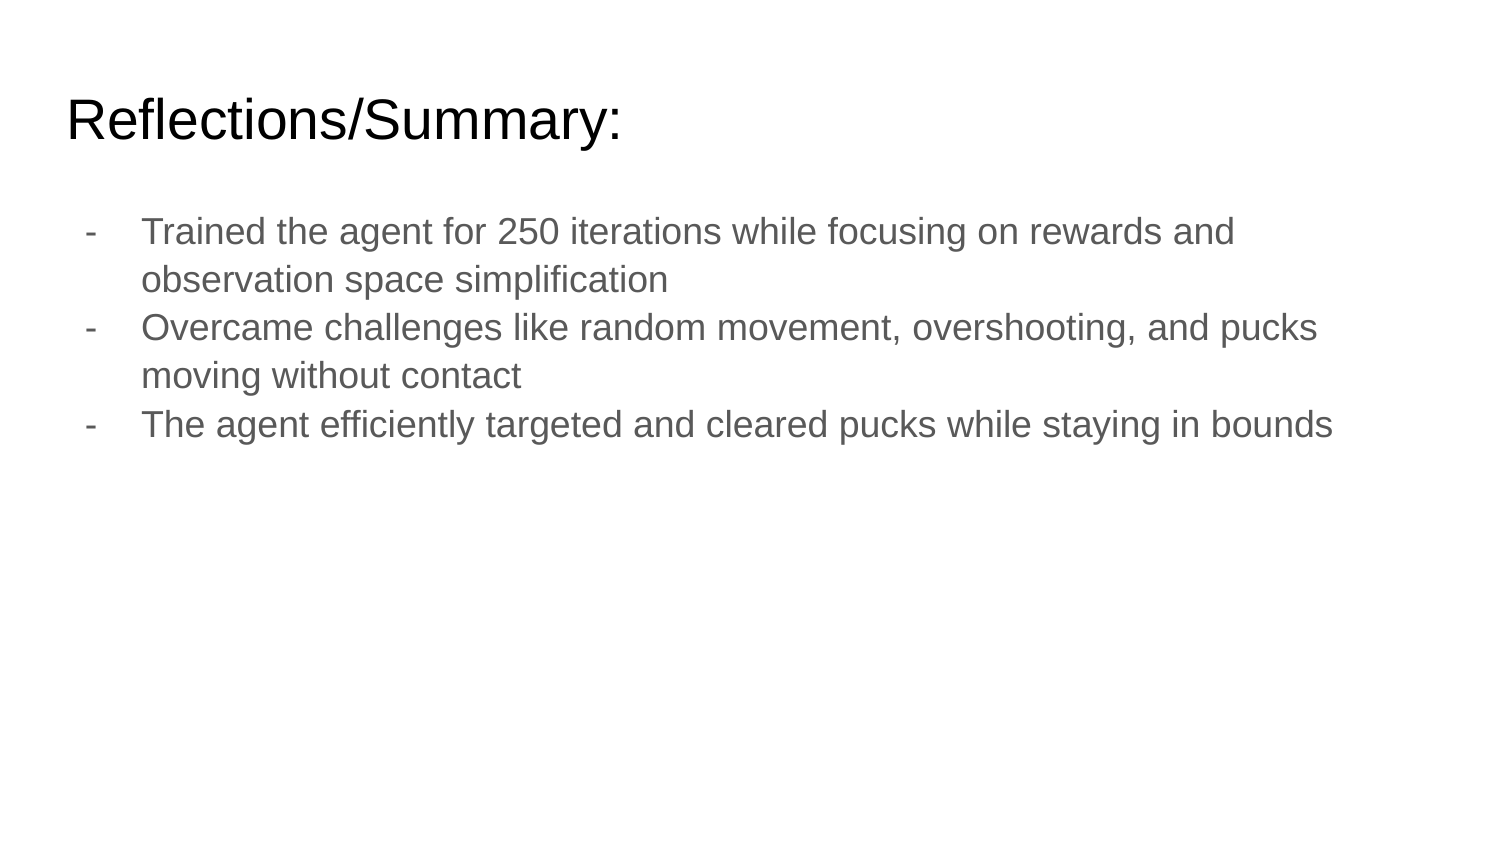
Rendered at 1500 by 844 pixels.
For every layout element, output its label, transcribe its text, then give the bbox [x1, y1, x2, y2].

list Trained the agent for 250 iterations while focusing on rewards and observation space simplification Overcame challenges like random movement, overshooting, and pucks moving without contact The agent efficiently targeted and cleared pucks while staying in bounds [51, 189, 1449, 750]
title Reflections/Summary: [51, 72, 1449, 167]
